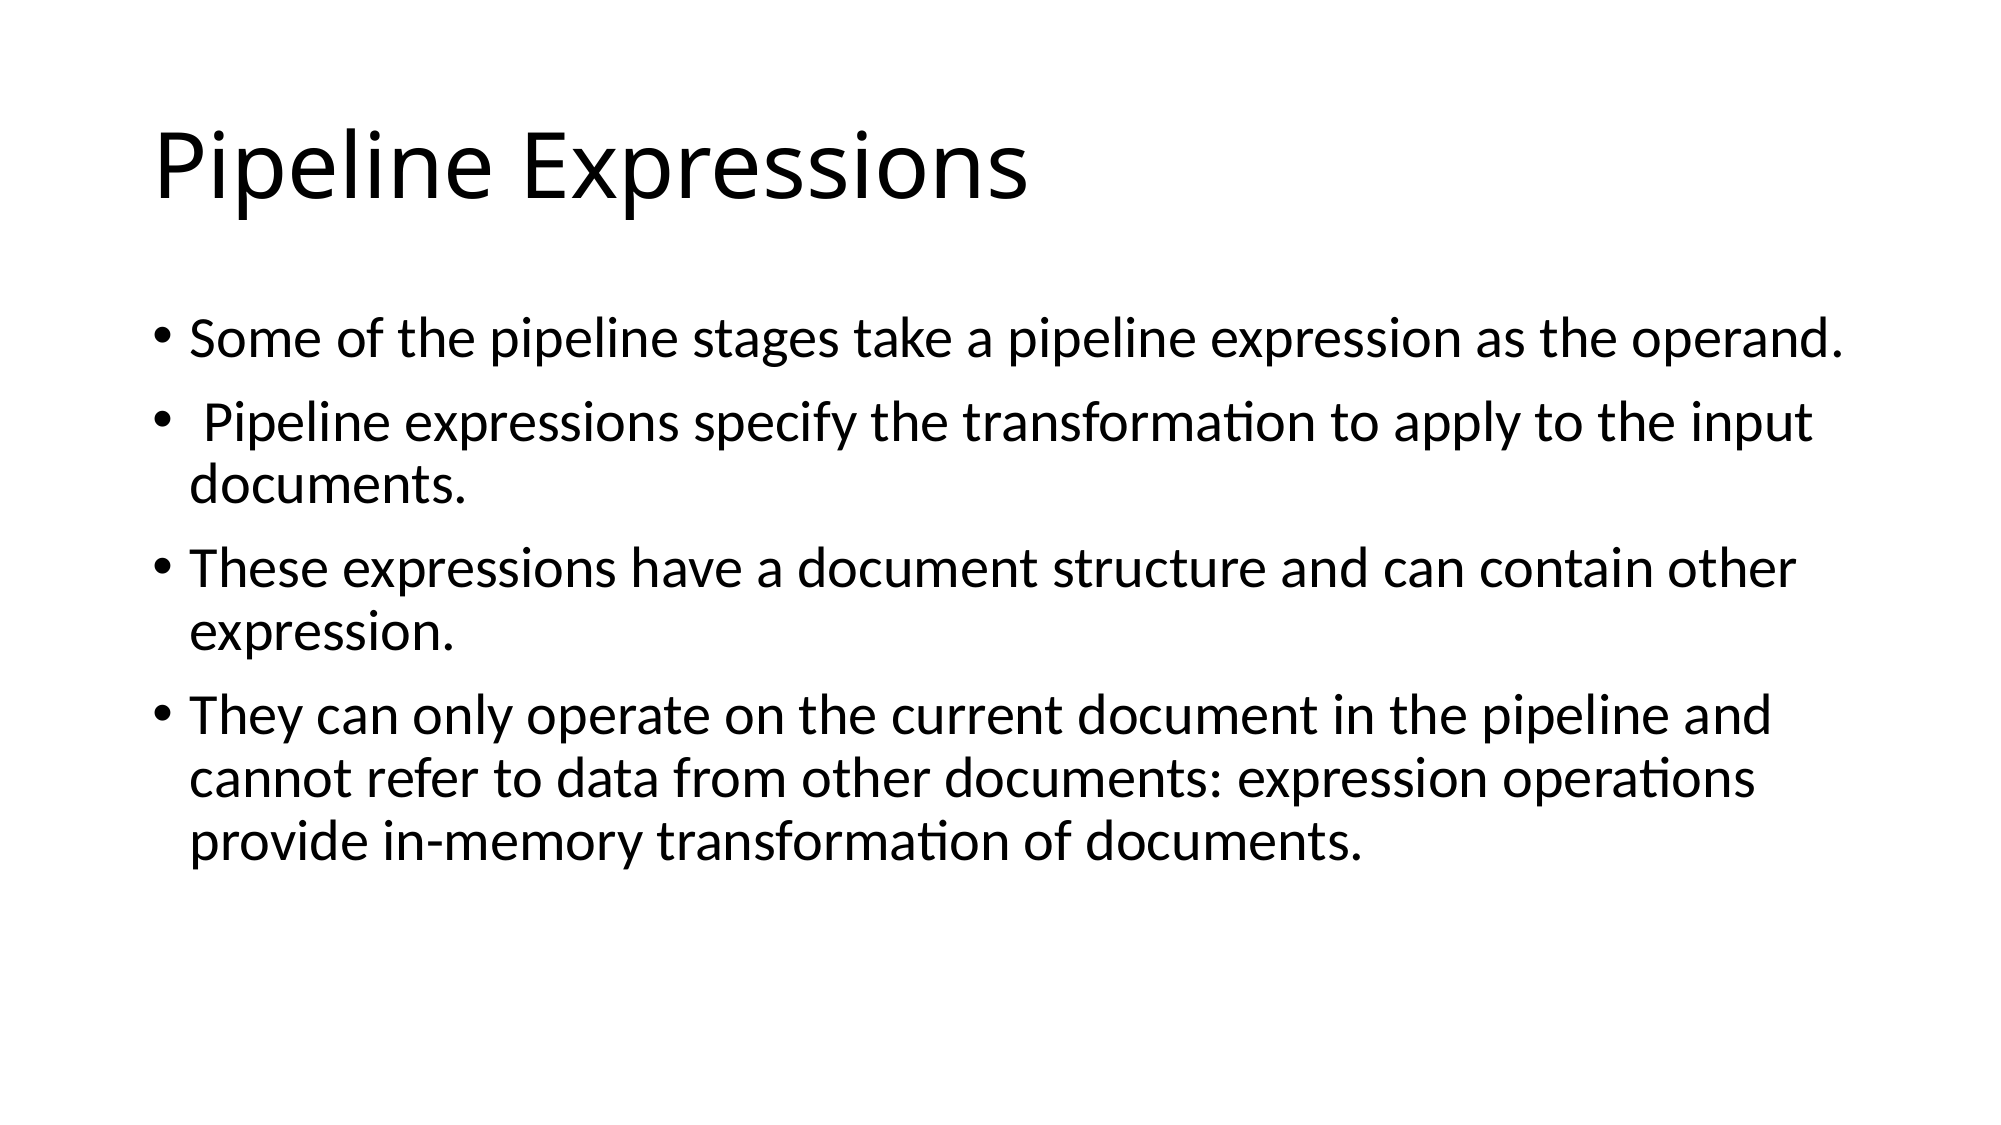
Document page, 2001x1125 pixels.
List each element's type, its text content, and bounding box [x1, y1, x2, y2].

title Pipeline Expressions [137, 59, 1863, 278]
list Some of the pipeline stages take a pipeline expression as the operand. Pipeline expressions specify the transformation to apply to the input documents. These expressions have a document structure and can contain other expression. They can only operate on the current document in the pipeline and cannot refer to data from other documents: expression operations provide in-memory transformation of documents. [137, 299, 1863, 1014]
